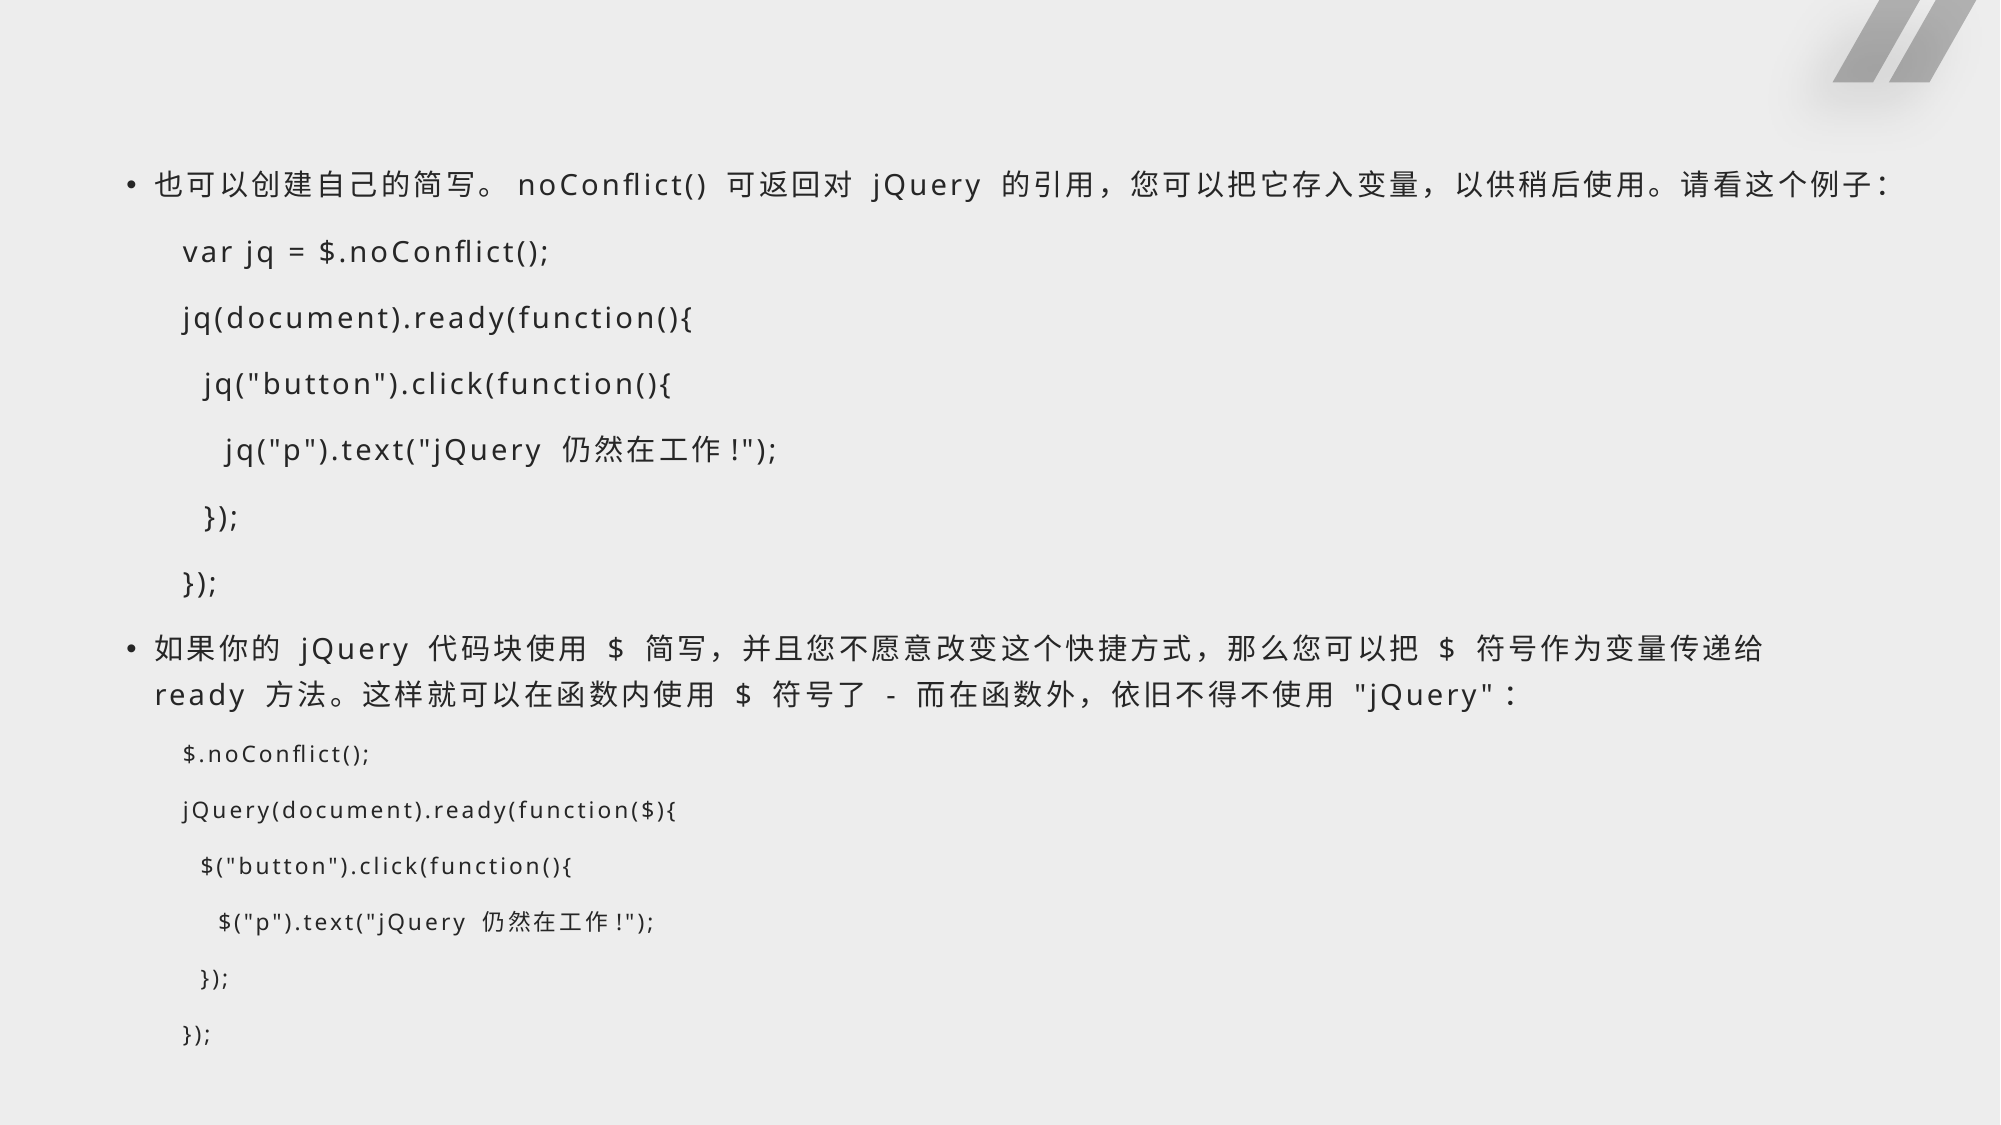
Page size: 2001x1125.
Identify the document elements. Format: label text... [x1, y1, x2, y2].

list 也可以创建自己的简写。noConflict() 可返回对 jQuery 的引用，您可以把它存入变量，以供稍后使用。请看这个例子： var jq = $.noConflict(); jq(document).ready(function(){ jq("button").click(function(){ jq("p").text("jQuery 仍然在工作!"); }); }); 如果你的 jQuery 代码块使用 $ 简写，并且您不愿意改变这个快捷方式，那么您可以把 $ 符号作为变量传递给 ready 方法。这样就可以在函数内使用 $ 符号了 - 而在函数外，依旧不得不使用 "jQuery"： $.noConflict(); jQuery(document).ready(function($){ $("button").click(function(){ $("p").text("jQuery 仍然在工作!"); }); }); [109, 156, 1891, 1041]
